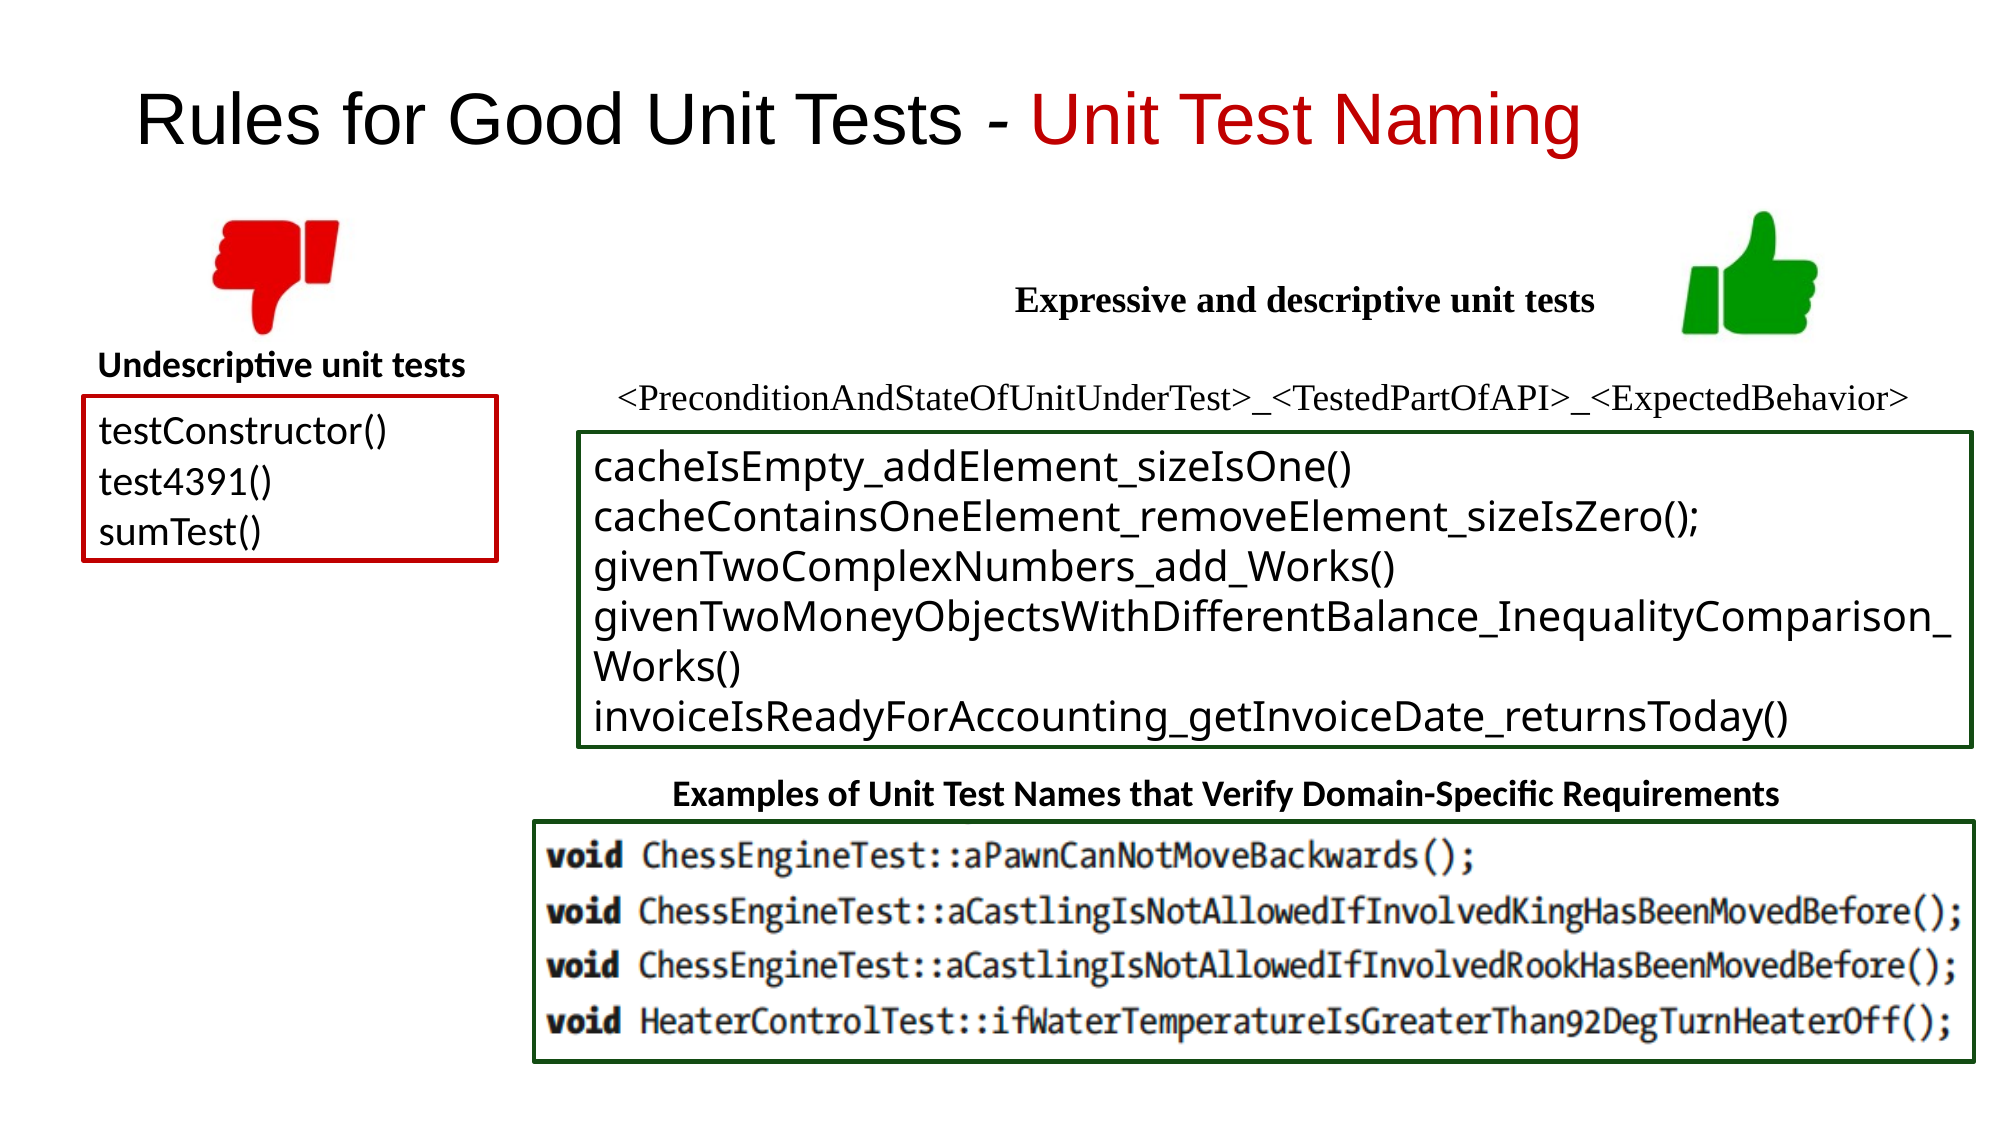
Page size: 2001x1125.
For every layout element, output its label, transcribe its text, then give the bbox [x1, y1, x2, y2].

text_box Rules for Good Unit Tests - Unit Test Naming [120, 12, 1846, 230]
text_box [536, 761, 1972, 1060]
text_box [67, 332, 497, 563]
picture [204, 214, 360, 348]
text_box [578, 204, 1972, 700]
